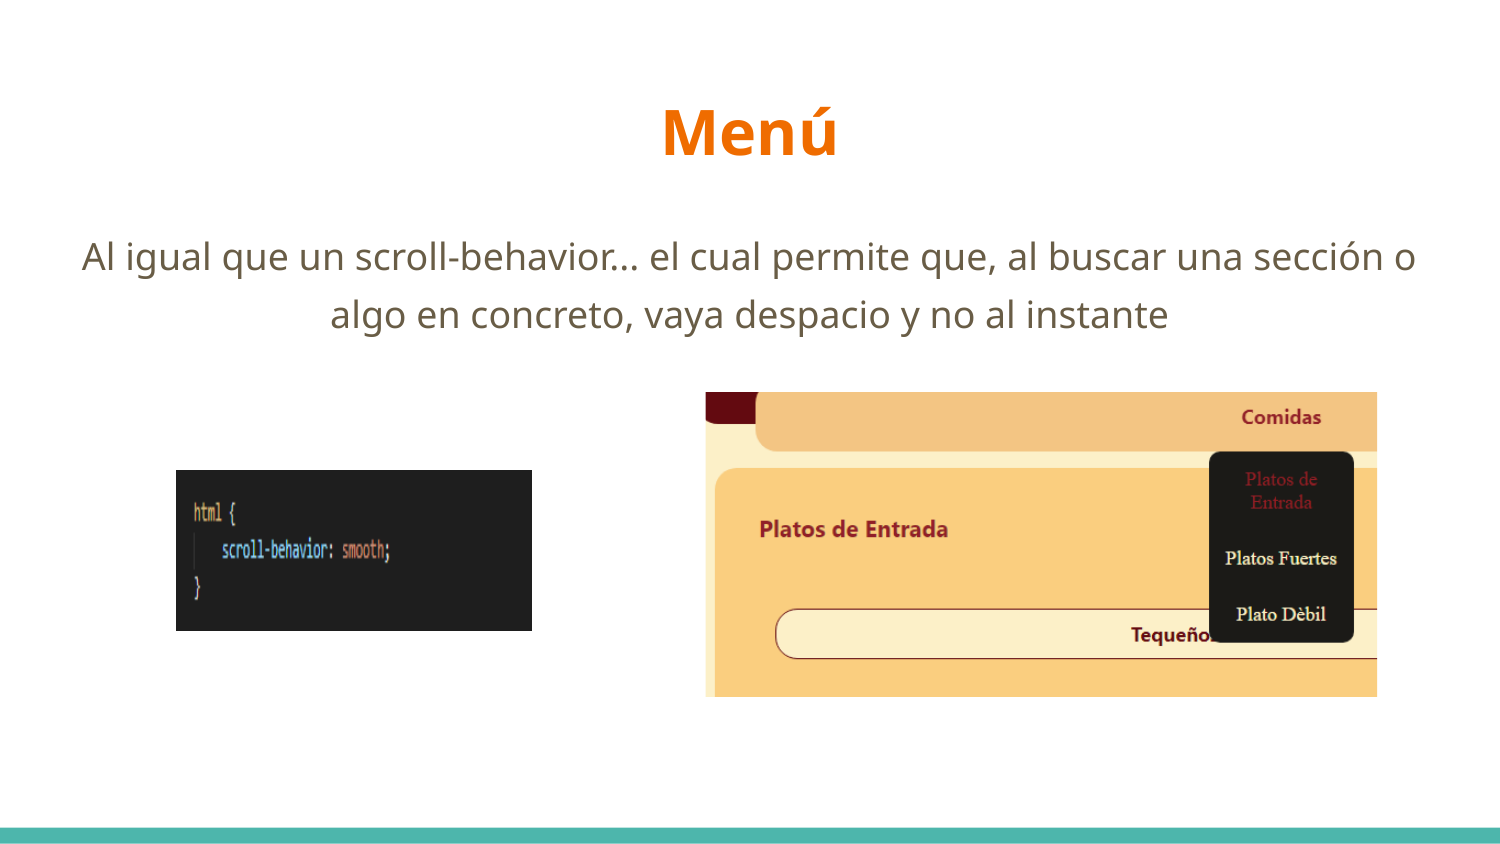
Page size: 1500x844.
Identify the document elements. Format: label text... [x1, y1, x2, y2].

picture [705, 392, 1378, 697]
list Al igual que un scroll-behavior... el cual permite que, al buscar una sección o algo en concreto, vaya despacio y no al instante [51, 207, 1449, 750]
title Menú [51, 72, 1449, 189]
picture [175, 469, 533, 631]
